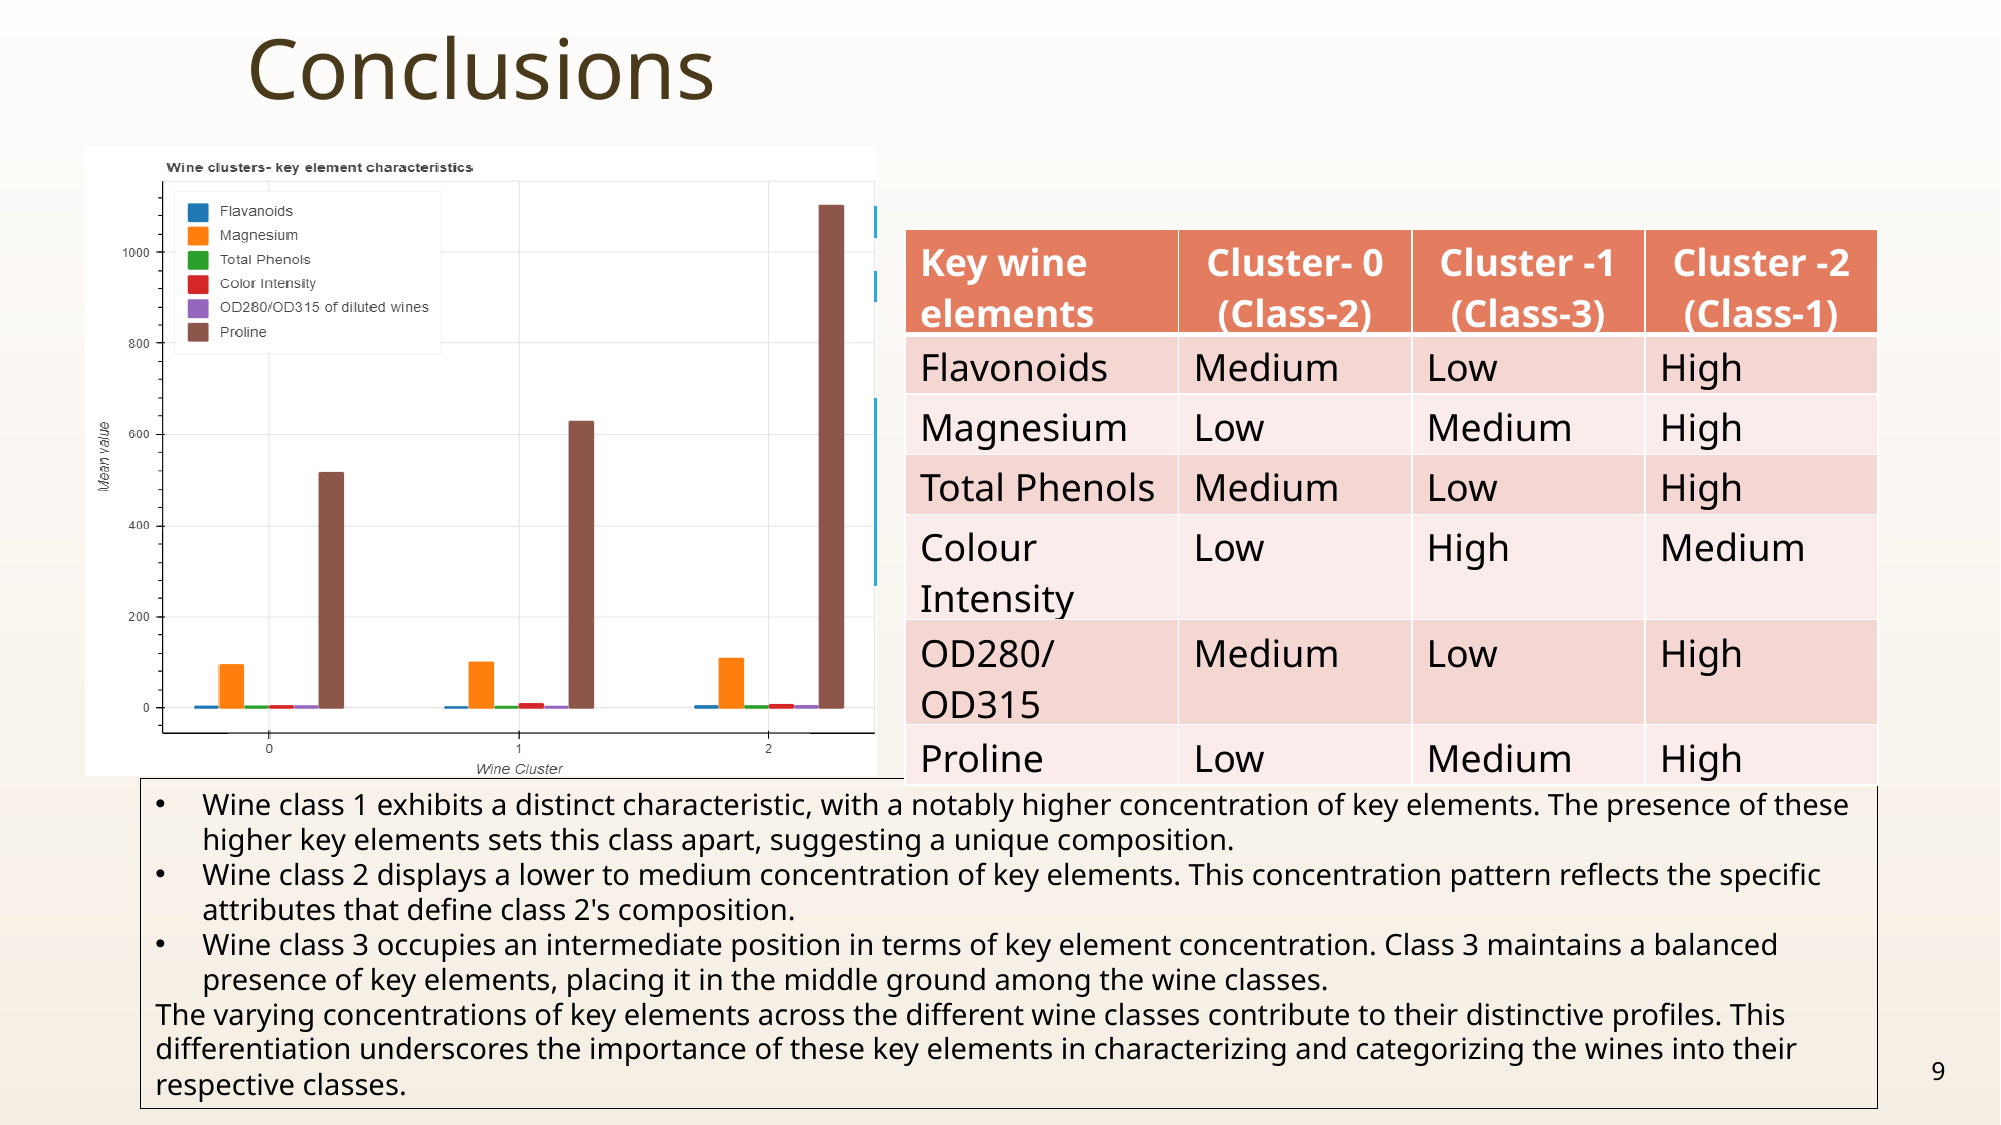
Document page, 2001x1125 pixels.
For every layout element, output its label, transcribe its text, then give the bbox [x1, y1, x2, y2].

table_cell Medium [1413, 395, 1644, 454]
table_cell High [1646, 337, 1877, 393]
table_cell Medium [1179, 455, 1411, 514]
table_header Cluster -2 (Class-1) [1646, 230, 1877, 332]
table_cell Colour Intensity [906, 515, 1178, 619]
text_box Wine class 1 exhibits a distinct characteristic, with a notably higher concentration of key elements. The presence of these higher key elements sets this class apart, suggesting a unique composition. Wine class 2 displays a lower to medium concentration of key elements. This concentration pattern reflects the specific attributes that define class 2's composition. Wine class 3 occupies an intermediate position in terms of key element concentration. Class 3 maintains a balanced presence of key elements, placing it in the middle ground among the wine classes. The varying concentrations of key elements across the different wine classes contribute to their distinctive profiles. This differentiation underscores the importance of these key elements in characterizing and categorizing the wines into their respective classes. [140, 778, 1878, 1109]
table_cell Low [1179, 725, 1411, 784]
table_cell High [1646, 725, 1877, 784]
table_cell High [1646, 455, 1877, 514]
table_cell High [1646, 395, 1877, 454]
table_cell Low [1413, 455, 1644, 514]
table_cell Proline [906, 725, 1178, 784]
table_header Cluster- 0 (Class-2) [1179, 230, 1411, 332]
table_cell Low [1179, 515, 1411, 619]
table_cell Medium [1179, 337, 1411, 393]
table_cell Medium [1646, 515, 1877, 619]
table_cell Medium [1179, 620, 1411, 724]
table_cell Low [1413, 620, 1644, 724]
table_cell Low [1179, 395, 1411, 454]
table_cell Magnesium [906, 395, 1178, 454]
table_cell Flavonoids [906, 337, 1178, 393]
title Conclusions [185, 39, 778, 106]
table_cell Medium [1413, 725, 1644, 784]
table_cell High [1646, 620, 1877, 724]
table_cell OD280/OD315 [906, 620, 1178, 724]
table_header Cluster -1 (Class-3) [1413, 230, 1644, 332]
table_cell High [1413, 515, 1644, 619]
table_cell Total Phenols [906, 455, 1178, 514]
table_cell Low [1413, 337, 1644, 393]
slide_number 9 [1878, 1042, 1961, 1103]
picture [85, 147, 878, 776]
table_header Key wine elements [906, 230, 1178, 332]
